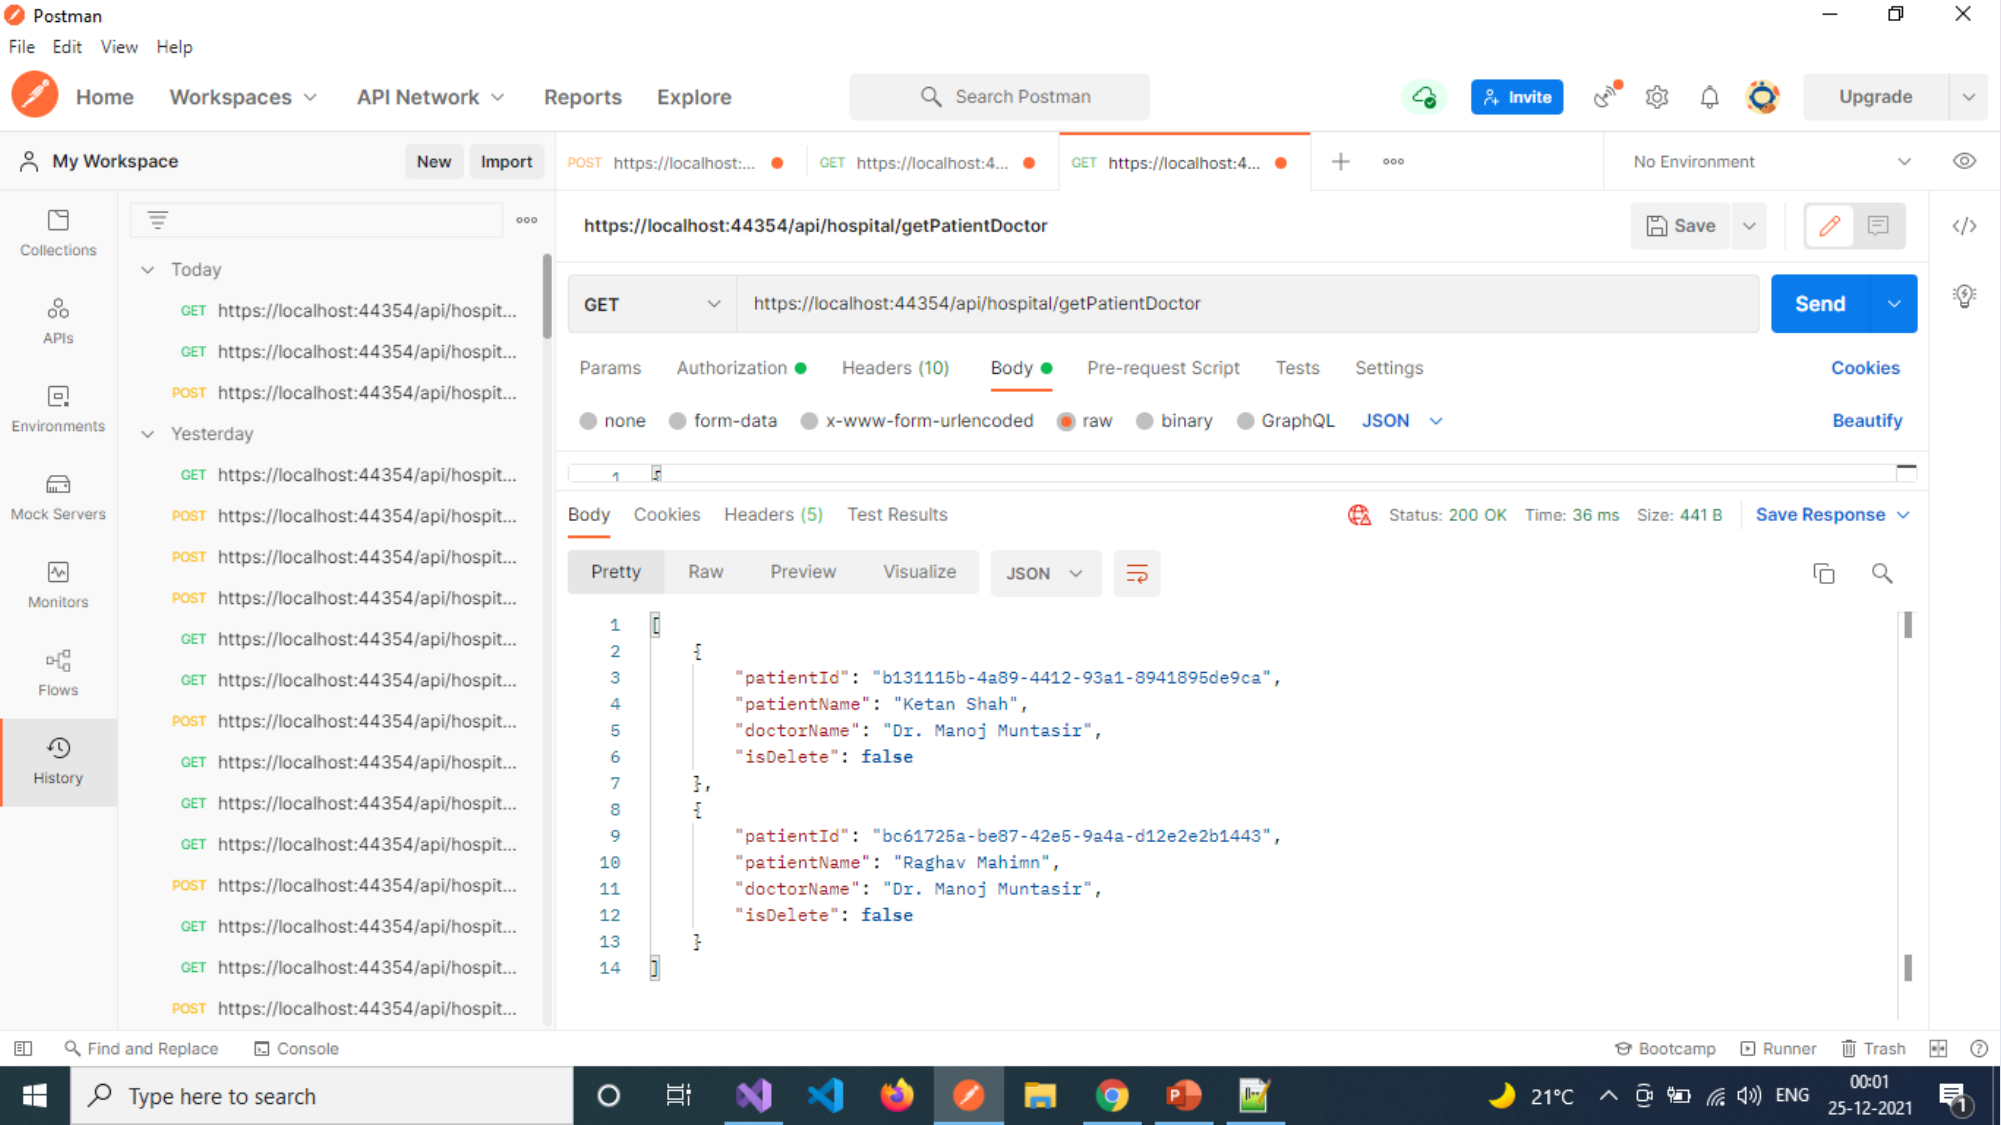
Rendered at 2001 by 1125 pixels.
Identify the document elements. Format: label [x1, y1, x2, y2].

list [0, 0, 2000, 1125]
